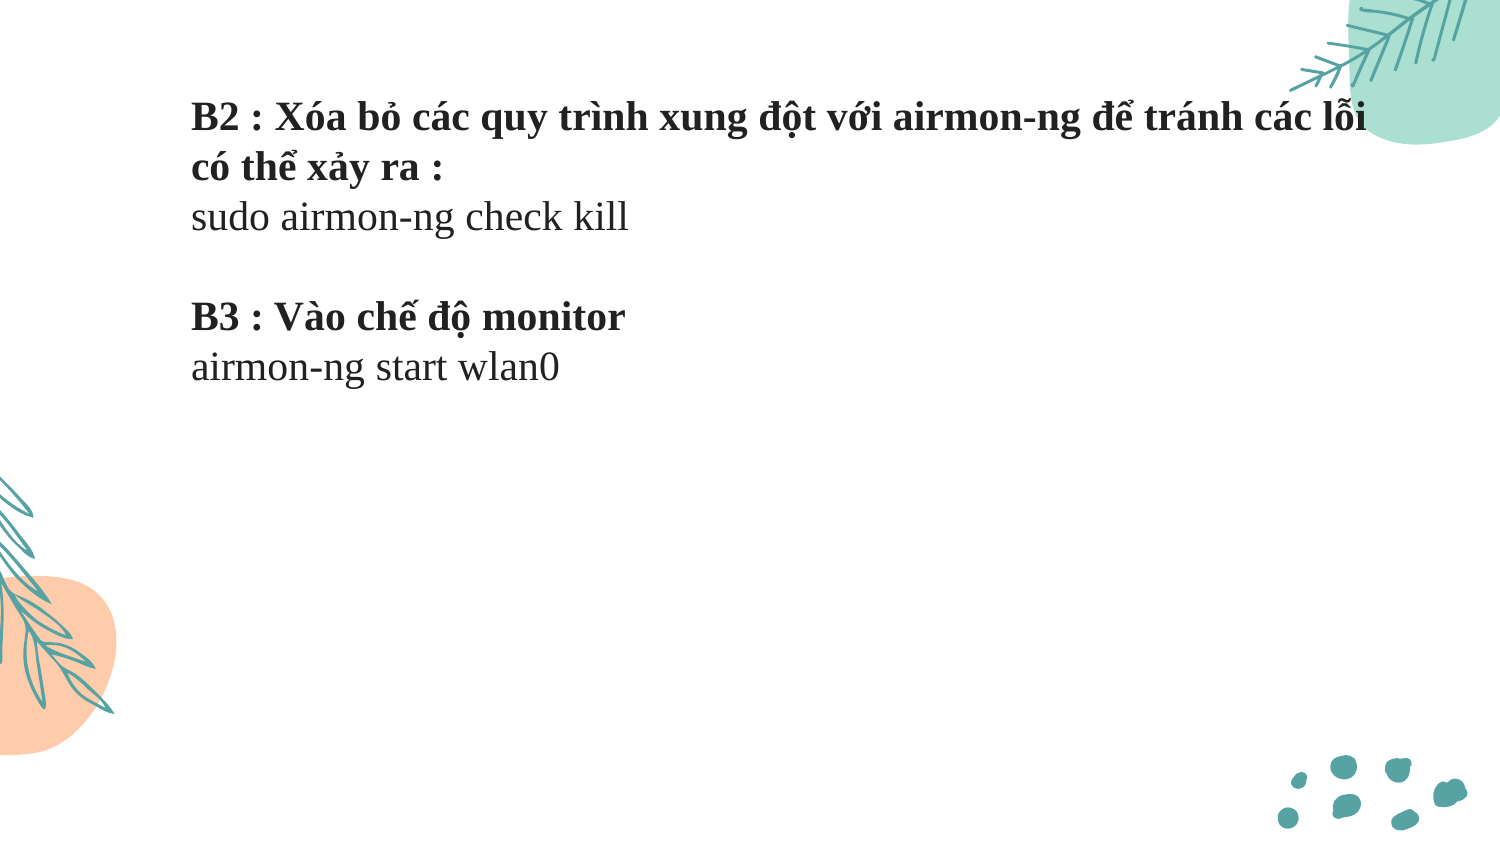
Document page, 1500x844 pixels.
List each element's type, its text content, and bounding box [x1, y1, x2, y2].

title B2 : Xóa bỏ các quy trình xung đột với airmon-ng để tránh các lỗi có thể xảy ra : sudo airmon-ng check kill B3 : Vào chế độ monitor airmon-ng start wlan0 [116, 73, 1383, 766]
